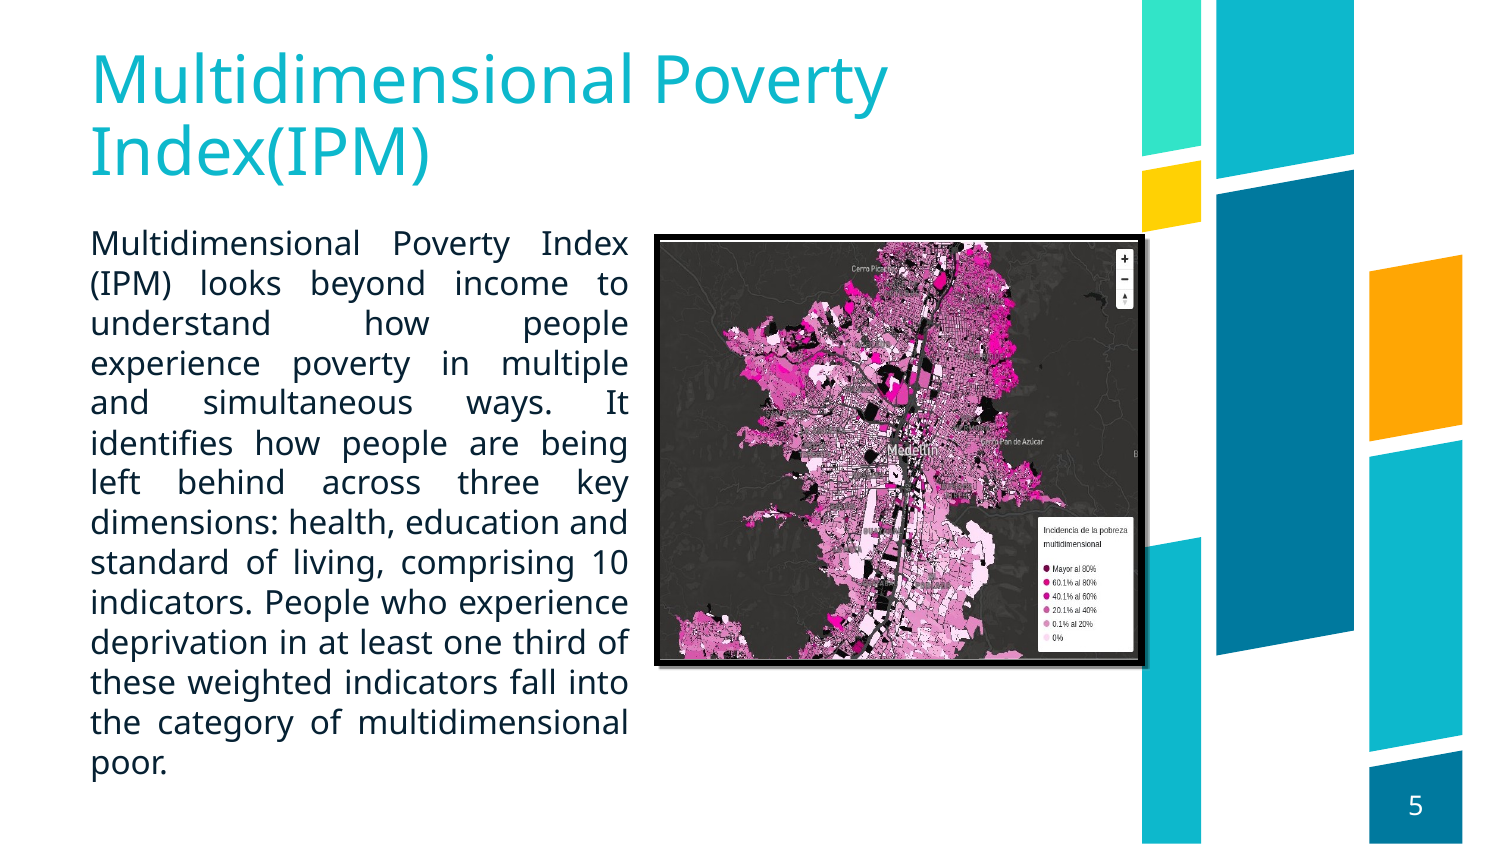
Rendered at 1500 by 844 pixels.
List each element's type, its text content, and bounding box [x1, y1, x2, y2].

text_box Multidimensional Poverty Index(IPM) [90, 124, 1092, 190]
text_box Multidimensional Poverty Index (IPM) looks beyond income to understand how people experience poverty in multiple and simultaneous ways. It identifies how people are being left behind across three key dimensions: health, education and standard of living, comprising 10 indicators. People who experience deprivation in at least one third of these weighted indicators fall into the category of multidimensional poor. [90, 222, 630, 720]
text_box 1 [1369, 769, 1463, 844]
picture [659, 239, 1139, 661]
